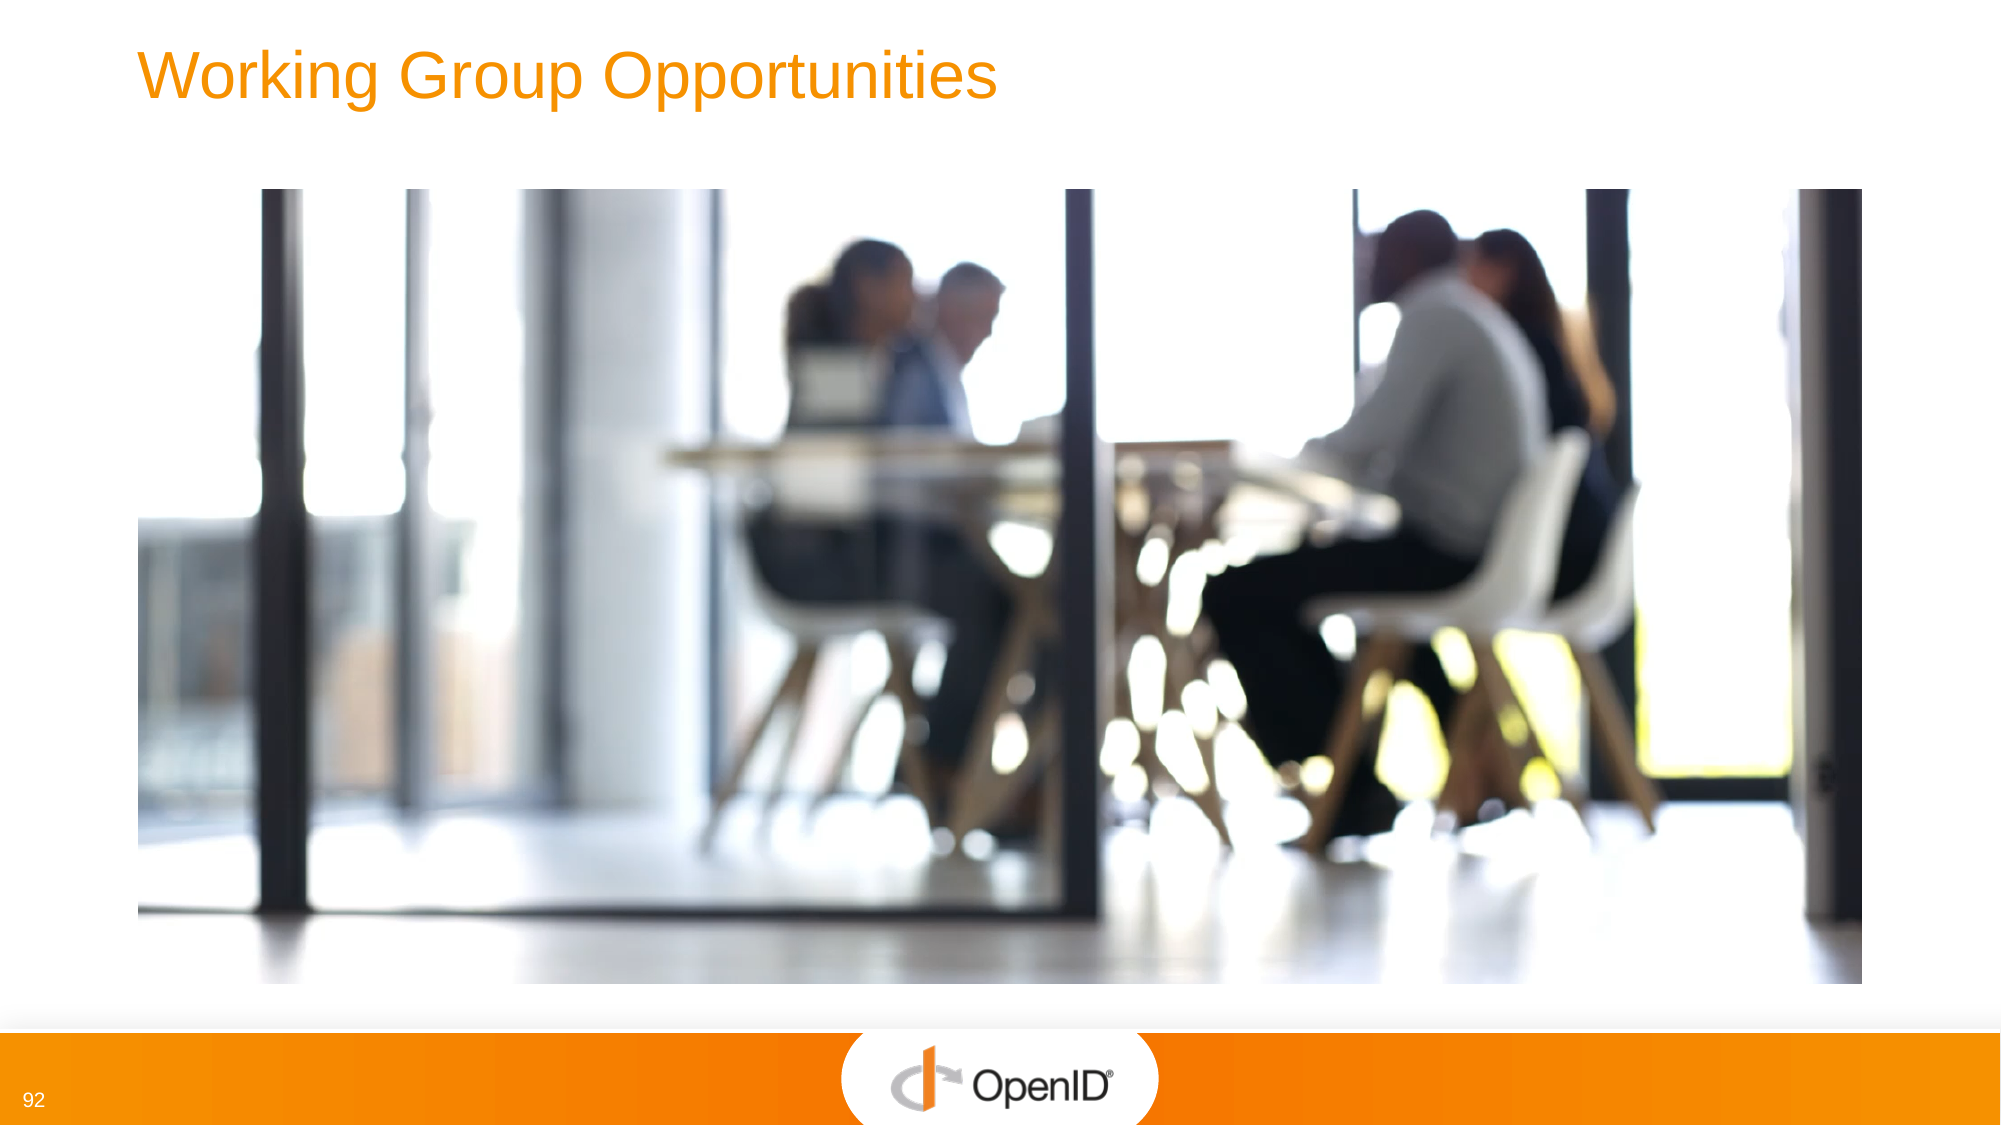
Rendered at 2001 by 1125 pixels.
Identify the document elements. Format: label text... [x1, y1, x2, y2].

picture [873, 1032, 1127, 1125]
title Working Group Opportunities [137, 23, 1863, 132]
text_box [137, 188, 1863, 985]
